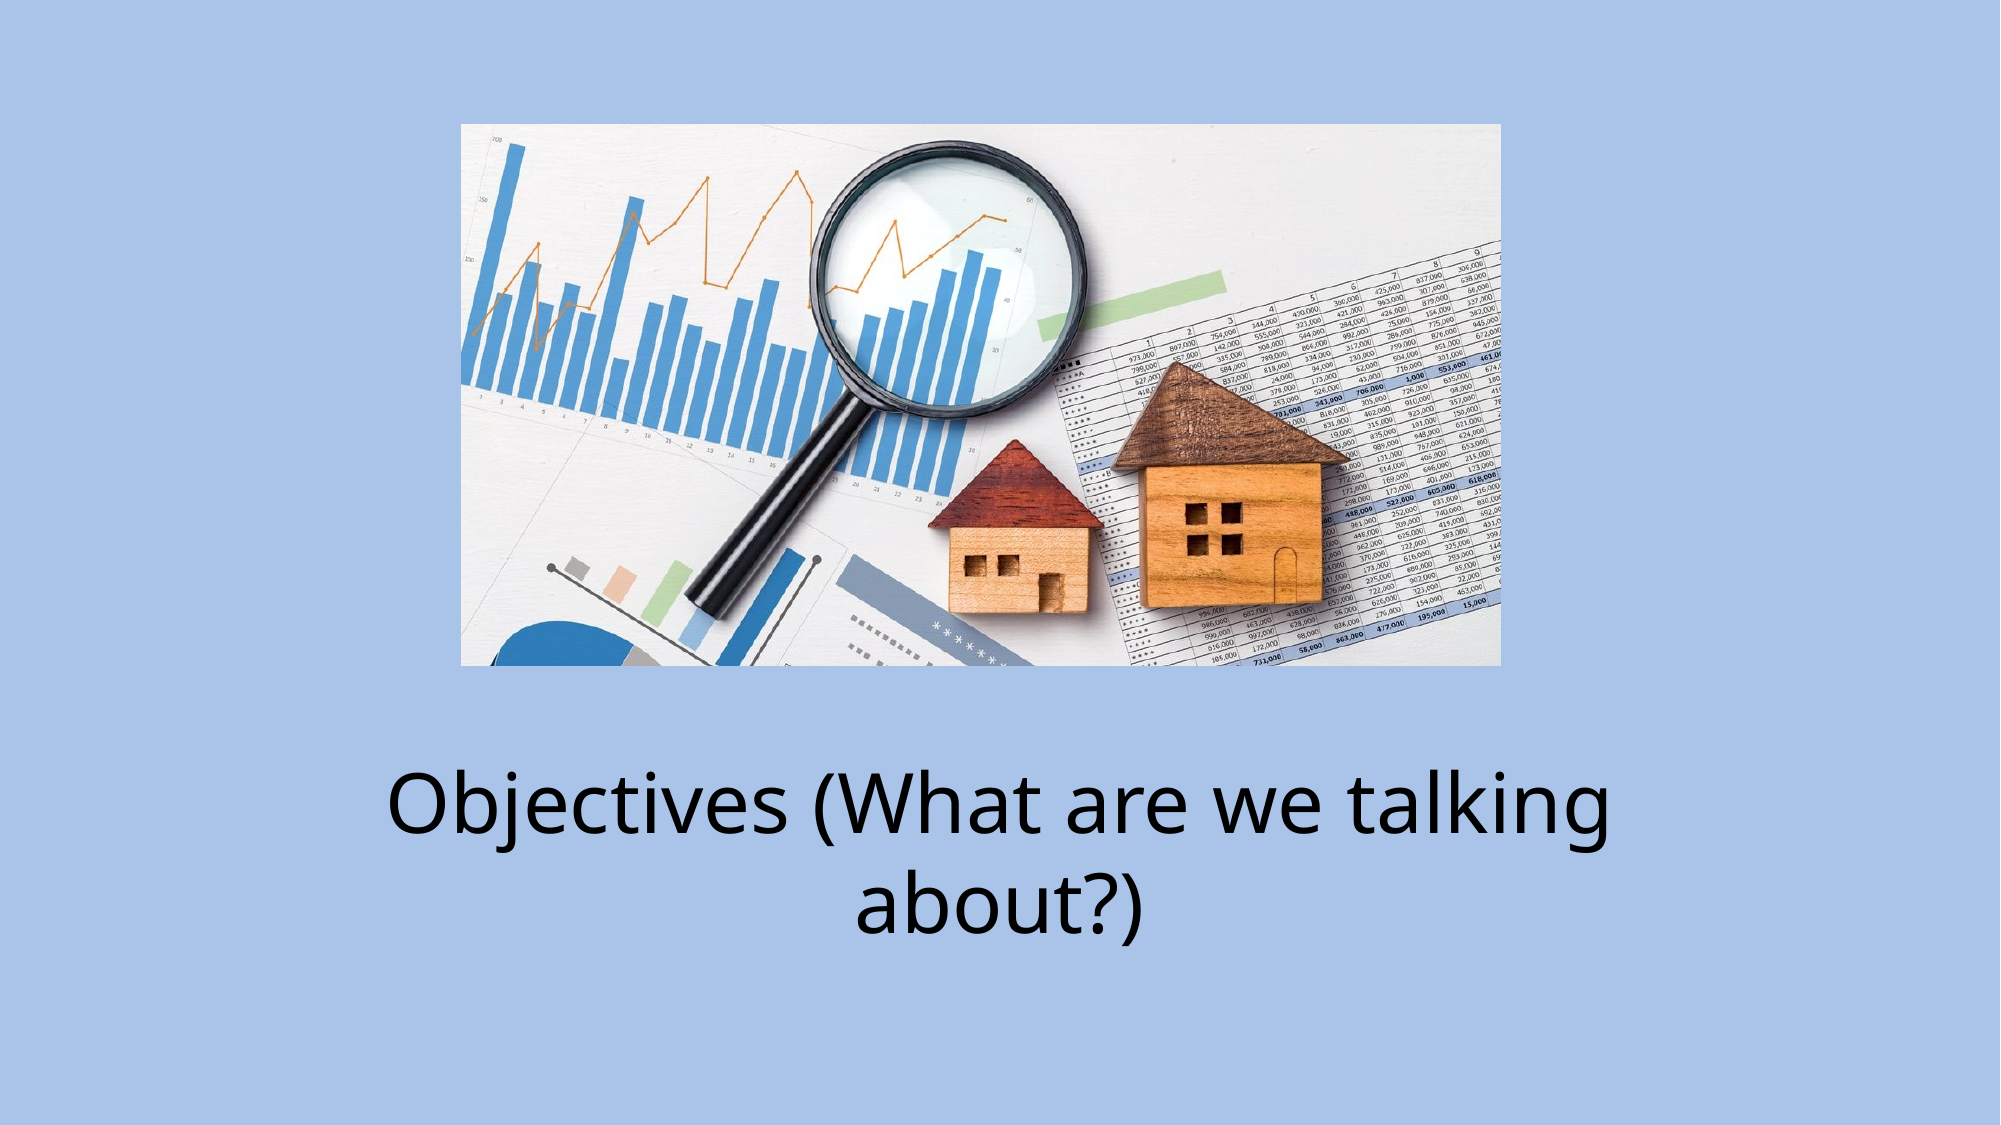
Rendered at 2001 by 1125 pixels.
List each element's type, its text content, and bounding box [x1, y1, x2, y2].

title Objectives (What are we talking about?) [247, 752, 1753, 948]
picture [461, 124, 1501, 666]
